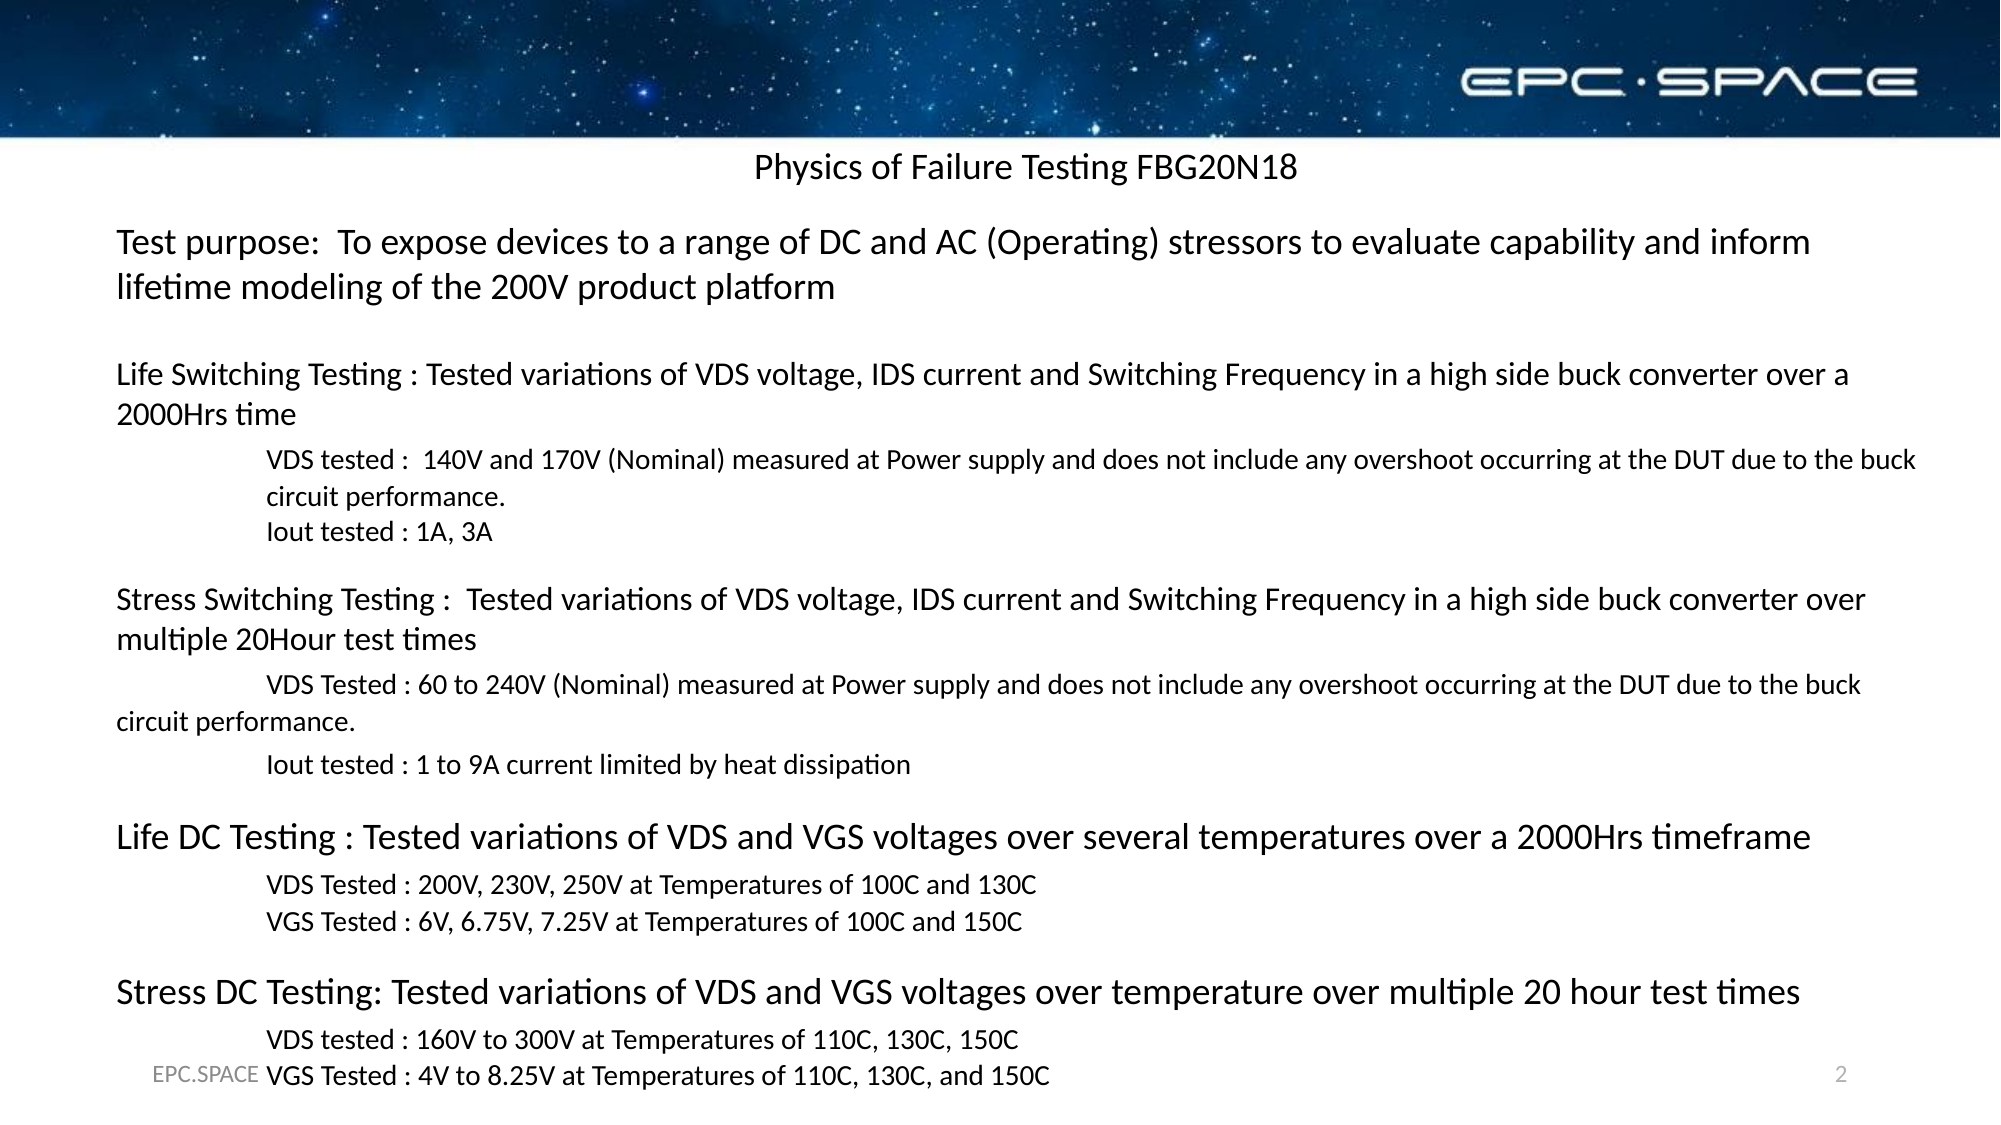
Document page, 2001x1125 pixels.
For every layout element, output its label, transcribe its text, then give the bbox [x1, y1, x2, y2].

picture [0, 0, 2000, 1125]
text_box Physics of Failure Testing FBG20N18 Test purpose: To expose devices to a range of DC and AC (Operating) stressors to evaluate capability and inform lifetime modeling of the 200V product platform Life Switching Testing : Tested variations of VDS voltage, IDS current and Switching Frequency in a high side buck converter over a 2000Hrs time VDS tested : 140V and 170V (Nominal) measured at Power supply and does not include any overshoot occurring at the DUT due to the buck circuit performance. Iout tested : 1A, 3A Stress Switching Testing : Tested variations of VDS voltage, IDS current and Switching Frequency in a high side buck converter over multiple 20Hour test times VDS Tested : 60 to 240V (Nominal) measured at Power supply and does not include any overshoot occurring at the DUT due to the buck circuit performance. Iout tested : 1 to 9A current limited by heat dissipation Life DC Testing : Tested variations of VDS and VGS voltages over several temperatures over a 2000Hrs timeframe VDS Tested : 200V, 230V, 250V at Temperatures of 100C and 130C VGS Tested : 6V, 6.75V, 7.25V at Temperatures of 100C and 150C Stress DC Testing: Tested variations of VDS and VGS voltages over temperature over multiple 20 hour test times VDS tested : 160V to 300V at Temperatures of 110C, 130C, 150C VGS Tested : 4V to 8.25V at Temperatures of 110C, 130C, and 150C [101, 135, 1952, 1125]
